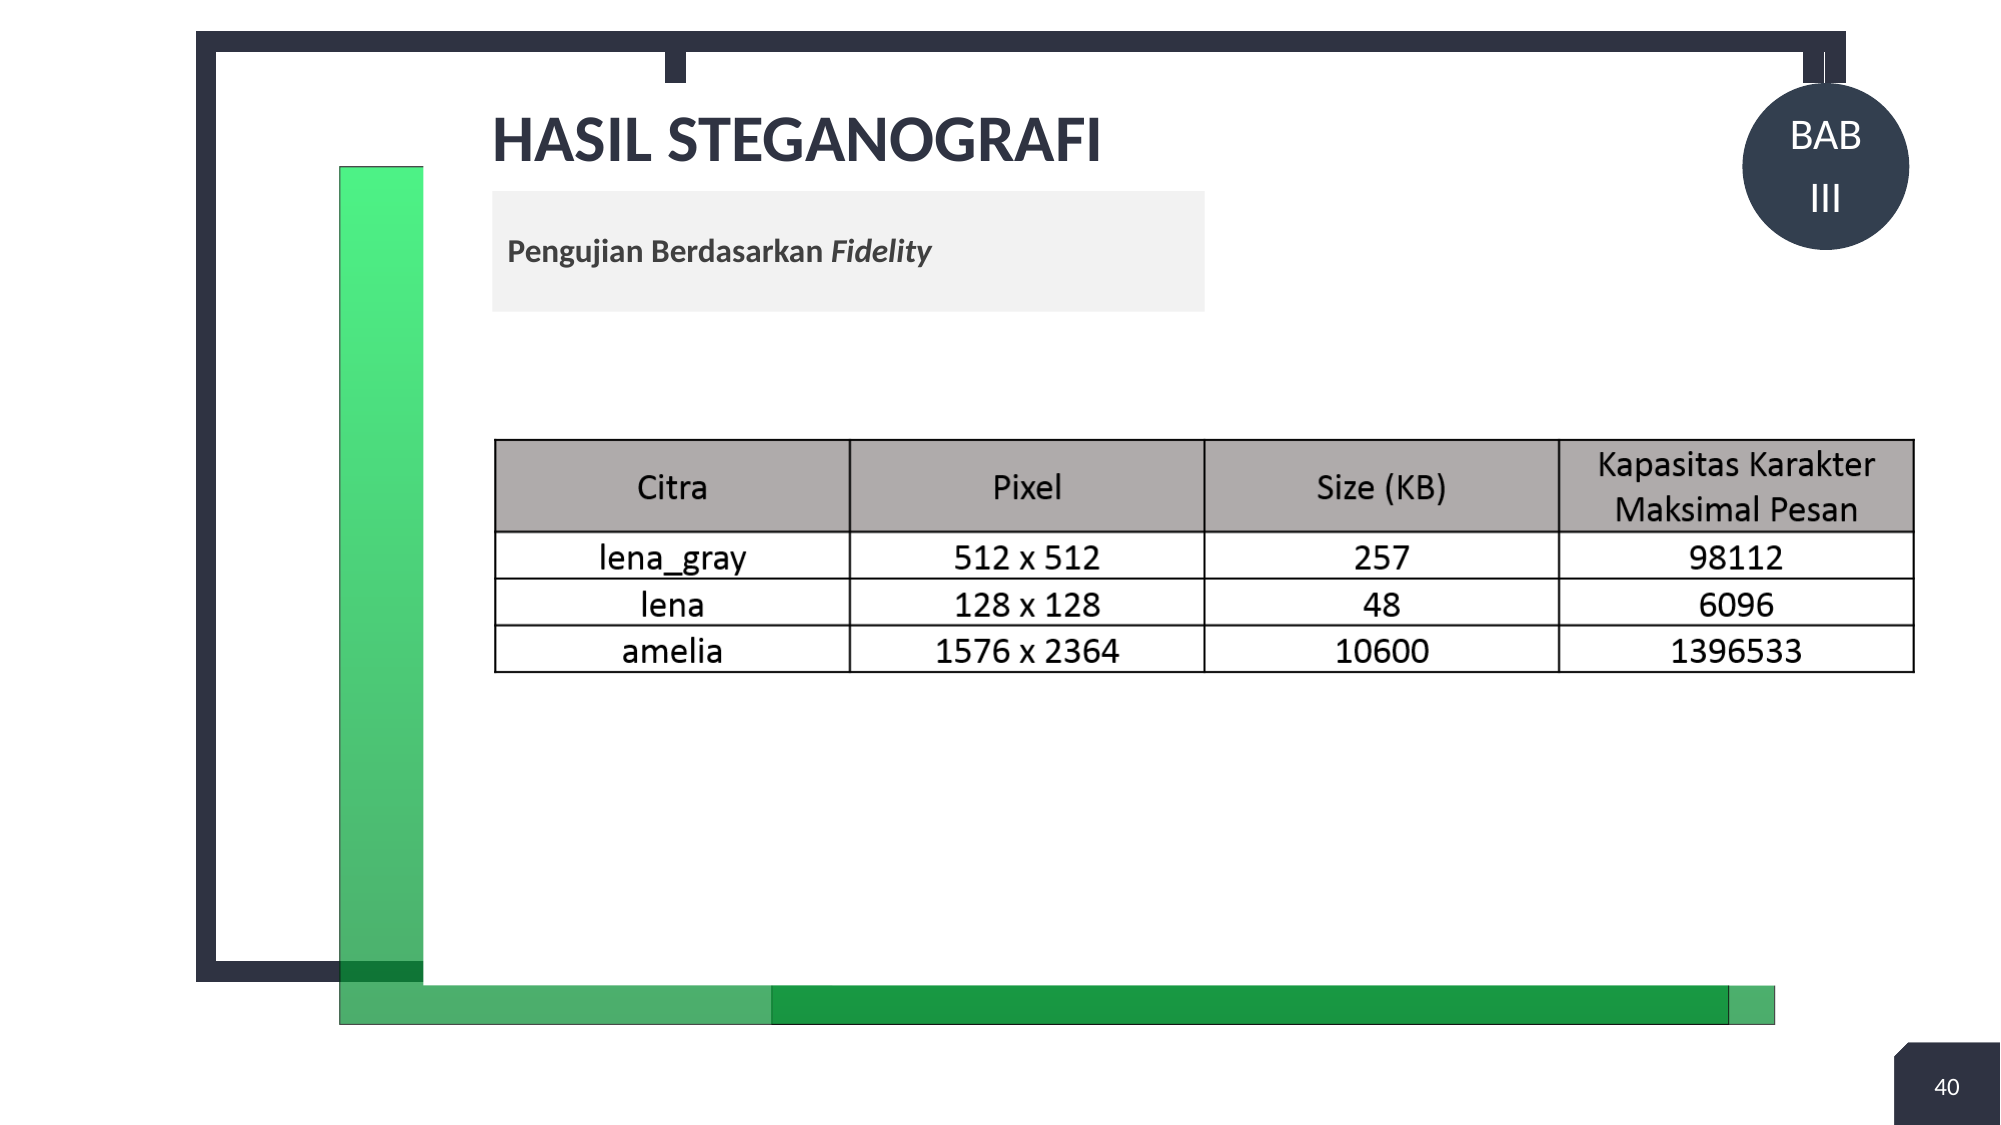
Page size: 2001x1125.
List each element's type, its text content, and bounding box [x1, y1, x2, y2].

text_box [1893, 1055, 2000, 1125]
slide_number 40 [1894, 1052, 2000, 1119]
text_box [1742, 83, 1910, 250]
picture [494, 430, 1916, 695]
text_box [205, 41, 1895, 1025]
text_box [1897, 1041, 2000, 1052]
